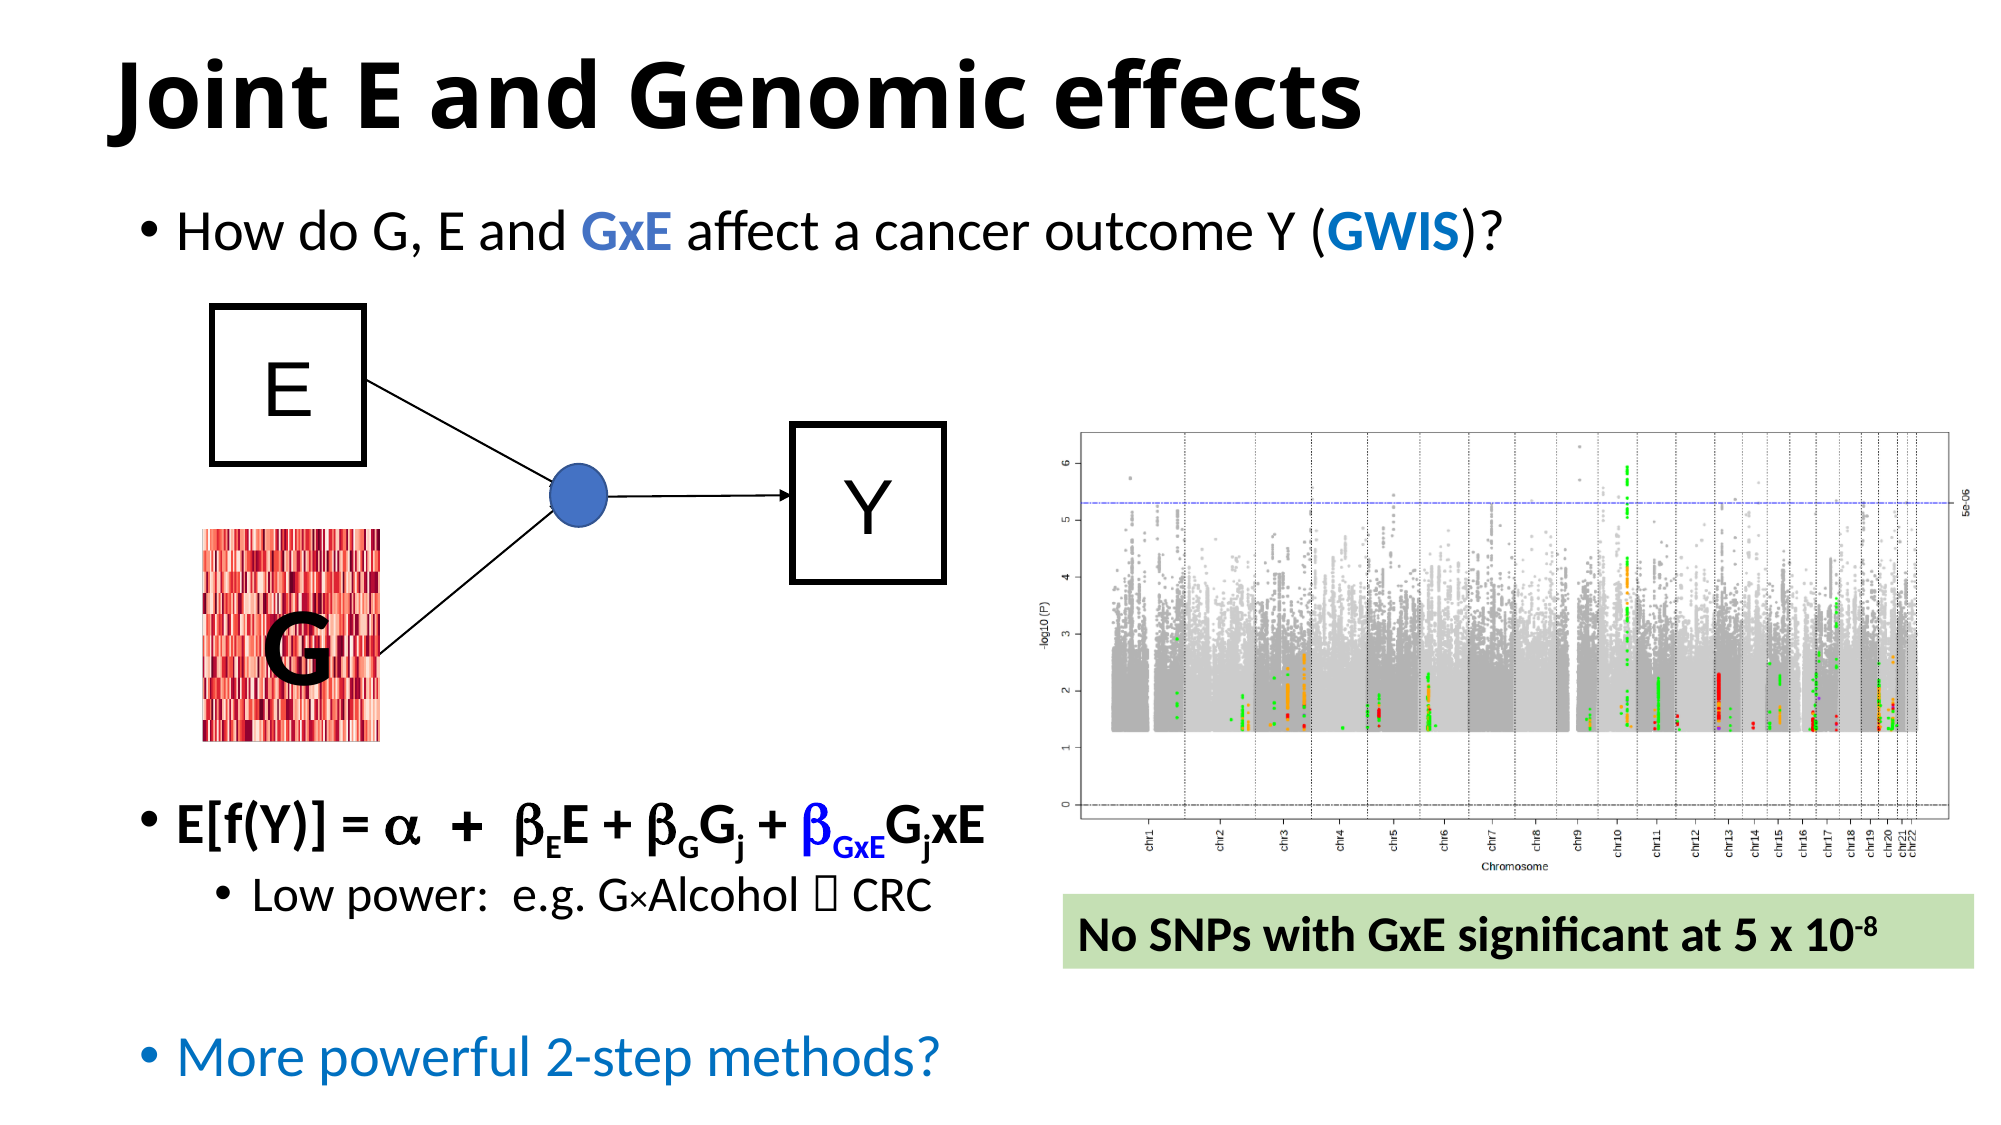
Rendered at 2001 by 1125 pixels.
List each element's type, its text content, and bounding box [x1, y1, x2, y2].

title Joint E and Genomic effects [99, 5, 1900, 194]
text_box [200, 306, 945, 769]
text_box No SNPs with GxE significant at 5 x 10-8 [1062, 893, 1975, 969]
picture [1023, 424, 1975, 875]
list How do G, E and GxE affect a cancer outcome Y (GWIS)? E[f(Y)] = a + bEE + bGGj + bGxEGjxE Low power: e.g. G×Alcohol  CRC More powerful 2-step methods? [124, 193, 1850, 1125]
